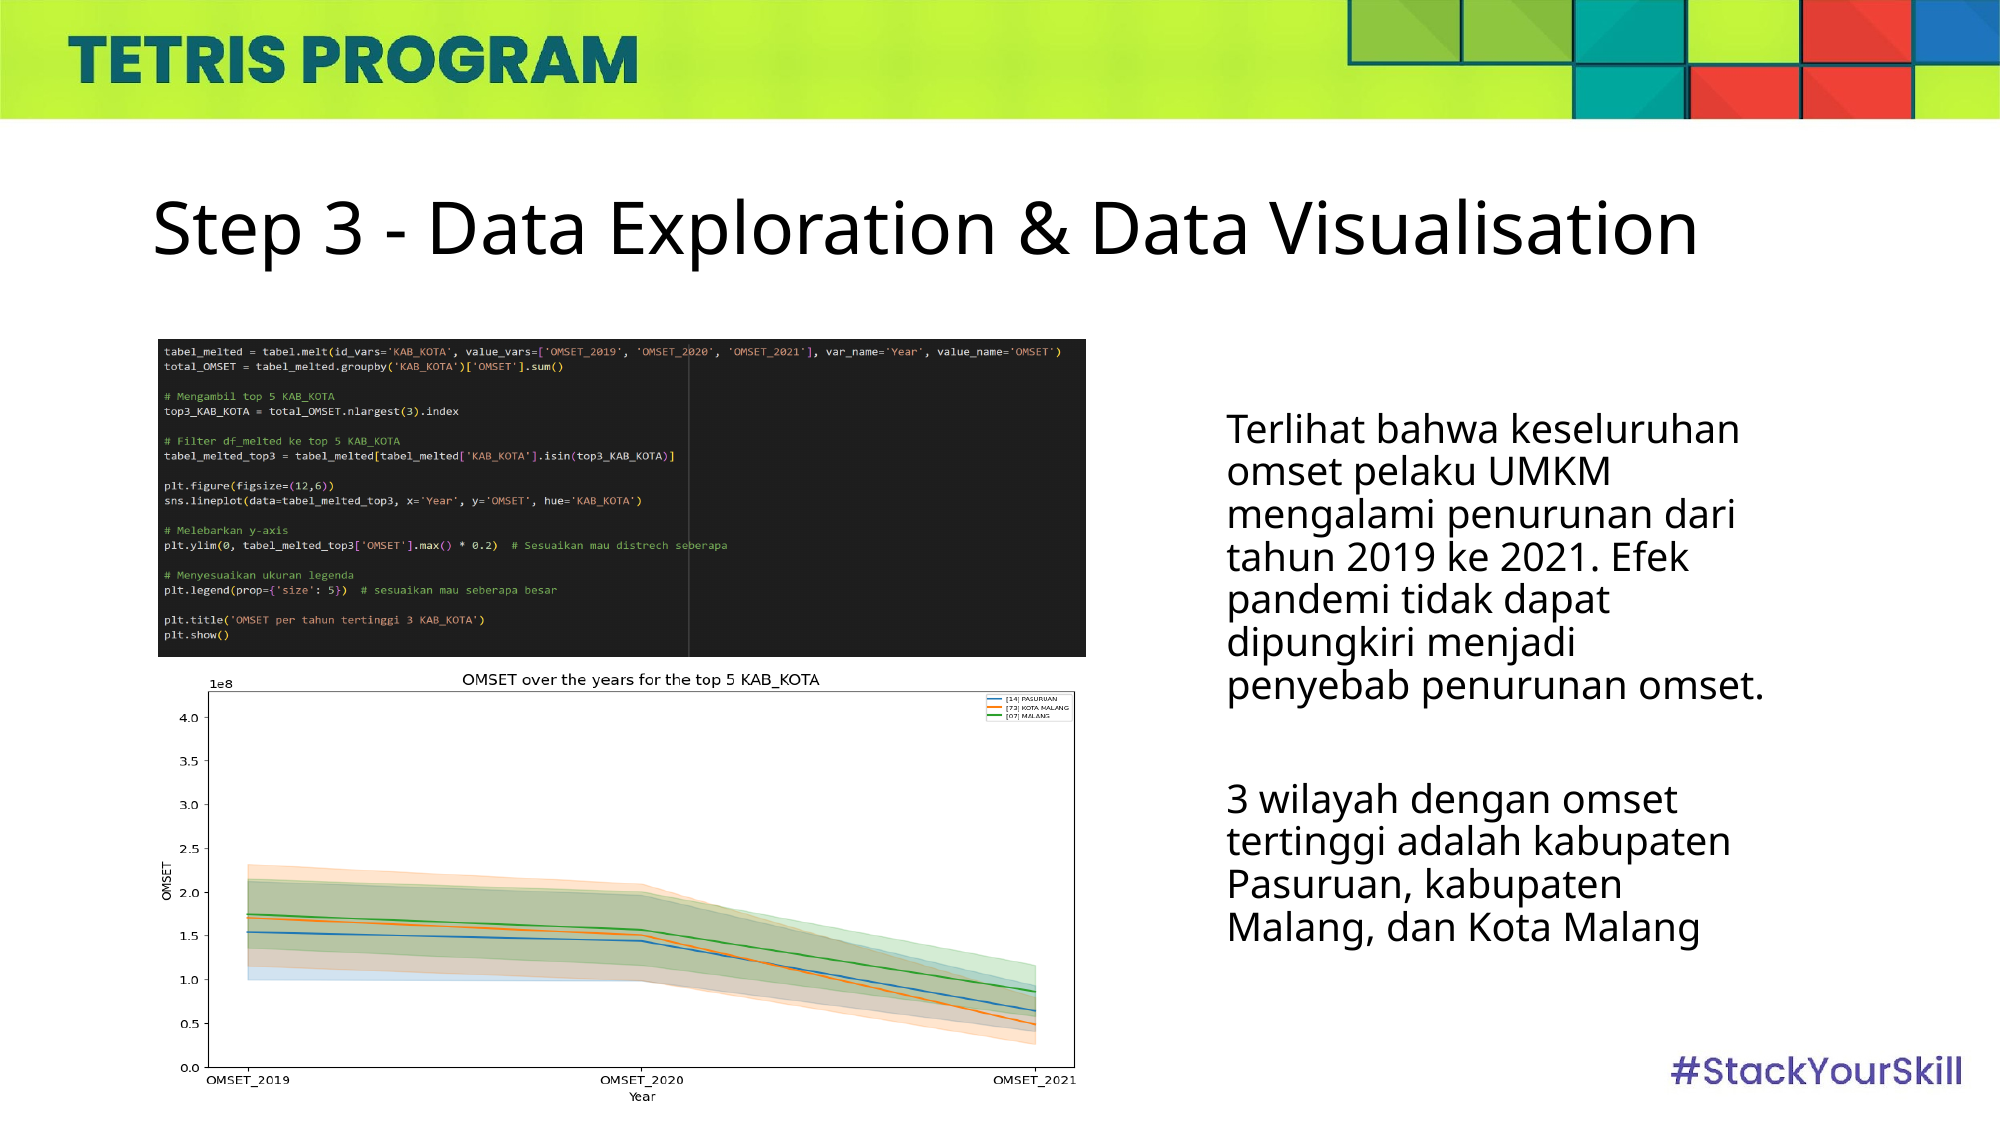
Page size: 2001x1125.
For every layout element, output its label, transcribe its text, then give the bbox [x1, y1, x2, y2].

list Terlihat bahwa keseluruhan omset pelaku UMKM mengalami penurunan dari tahun 2019 ke 2021. Efek pandemi tidak dapat dipungkiri menjadi penyebab penurunan omset. 3 wilayah dengan omset tertinggi adalah kabupaten Pasuruan, kabupaten Malang, dan Kota Malang [1211, 339, 1784, 977]
title Step 3 - Data Exploration & Data Visualisation [137, 122, 1863, 340]
picture [0, 0, 2000, 1125]
